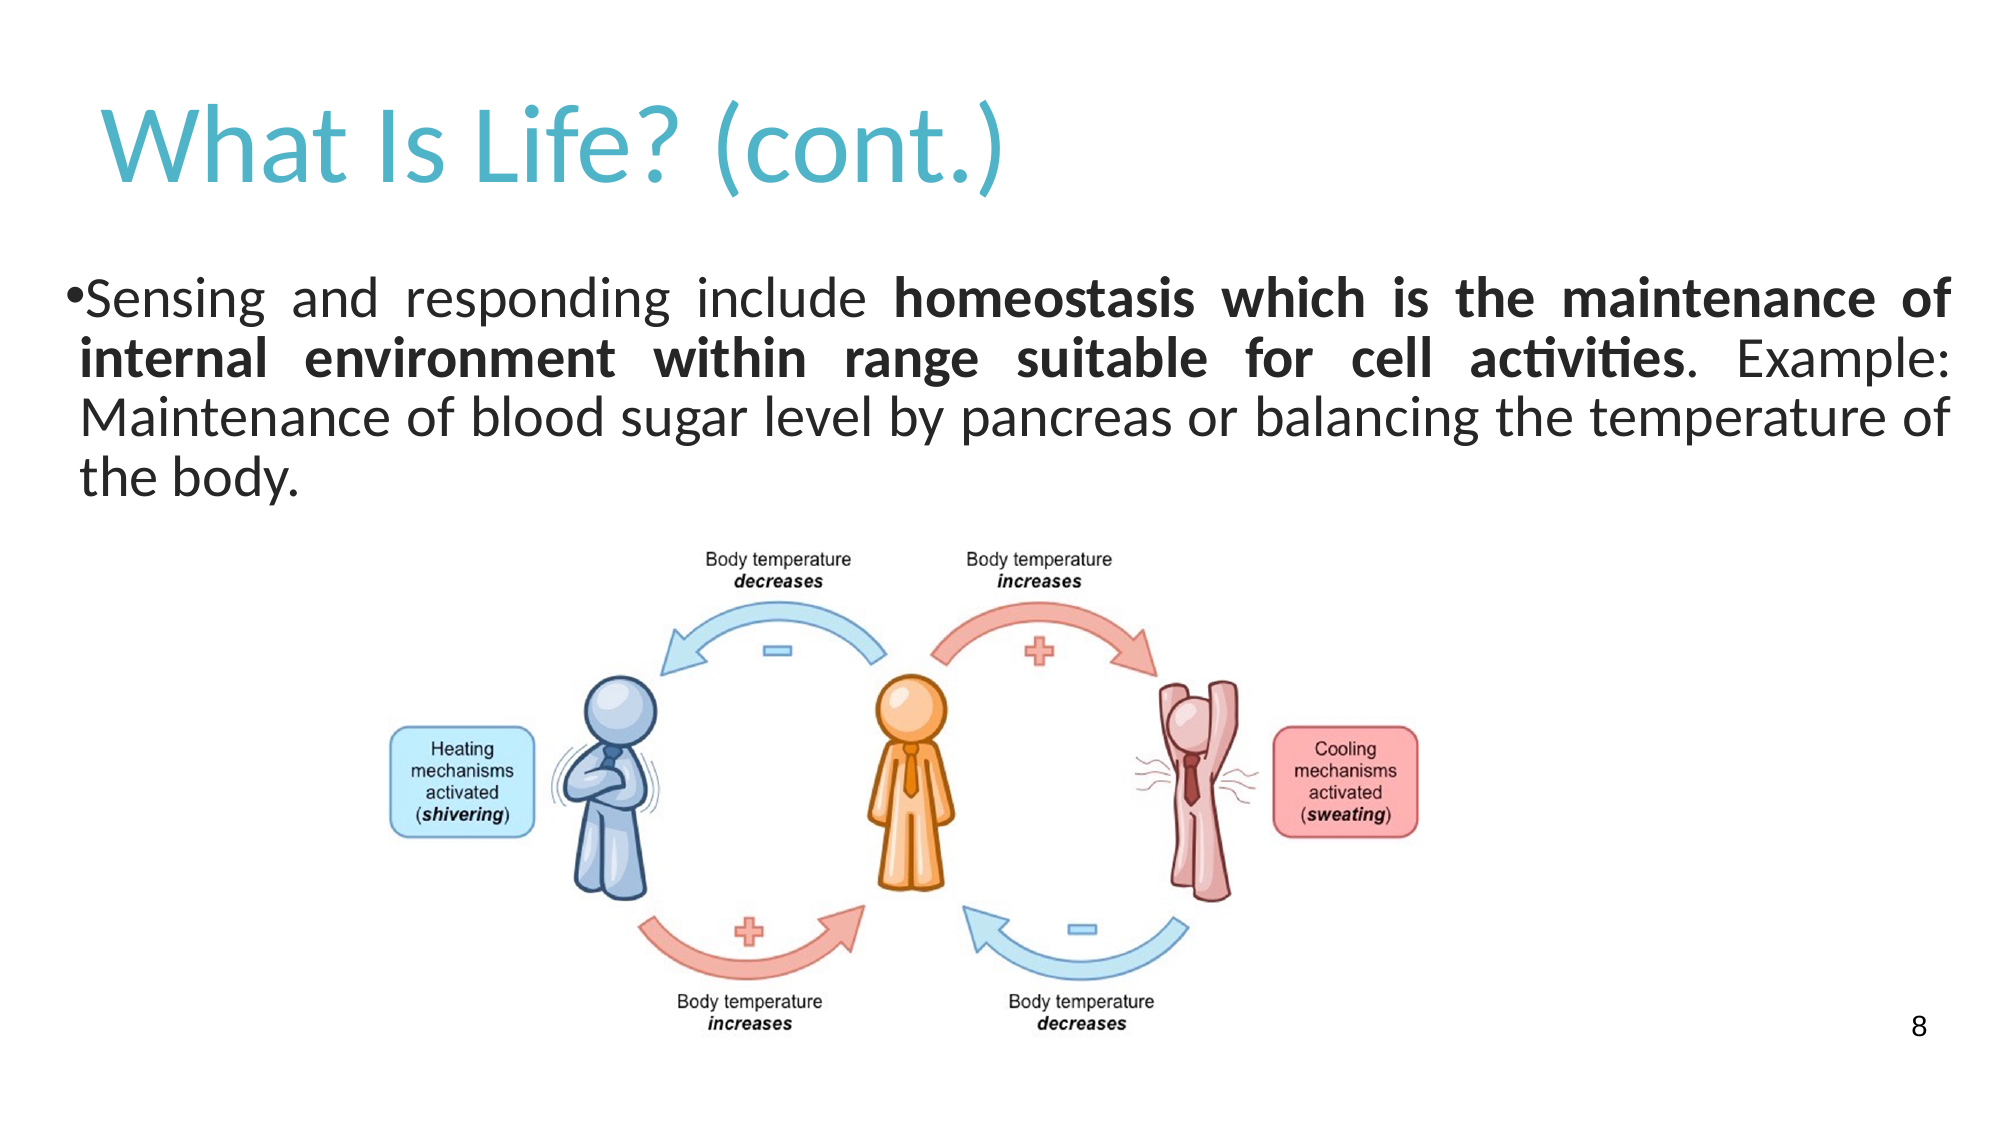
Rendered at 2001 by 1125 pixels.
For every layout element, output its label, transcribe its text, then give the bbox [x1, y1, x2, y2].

title What Is Life? (cont.) [85, 12, 1853, 262]
picture [388, 532, 1419, 1051]
text_box 8 [1462, 820, 1943, 1050]
list Sensing and responding include homeostasis which is the maintenance of internal environment within range suitable for cell activities. Example: Maintenance of blood sugar level by pancreas or balancing the temperature of the body. [50, 262, 1968, 552]
